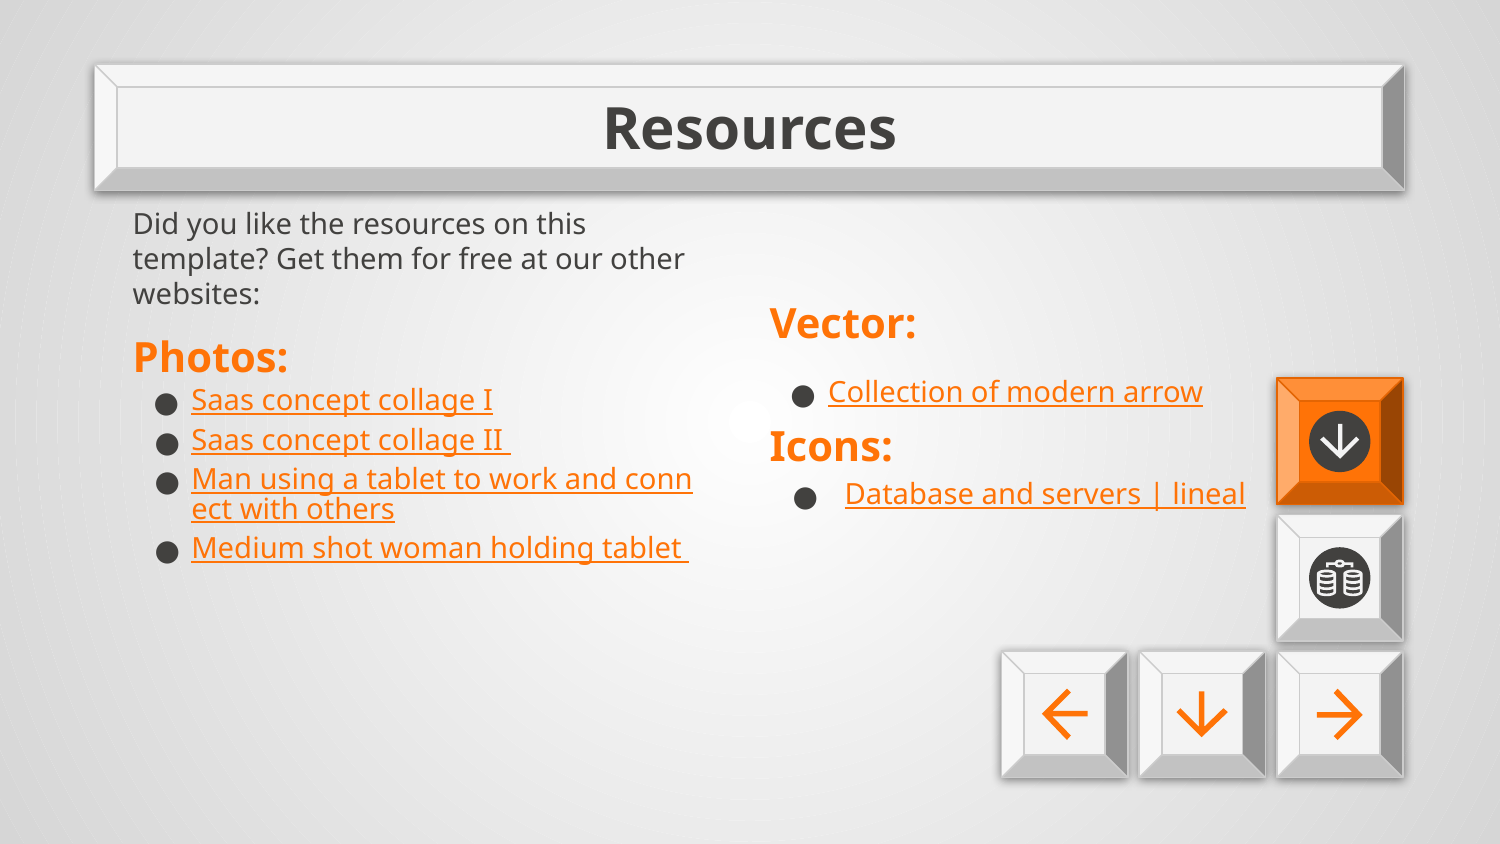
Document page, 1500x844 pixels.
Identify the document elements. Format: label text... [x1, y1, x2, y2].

list Vector: Collection of modern arrow Icons: Database and servers | lineal [754, 282, 1370, 607]
title Resources [118, 88, 1382, 164]
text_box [1001, 377, 1404, 778]
list Did you like the resources on this template? Get them for free at our other websites: Photos: Saas concept collage I Saas concept collage II Man using a tablet to work and connect with others Medium shot woman holding tablet [117, 190, 720, 607]
